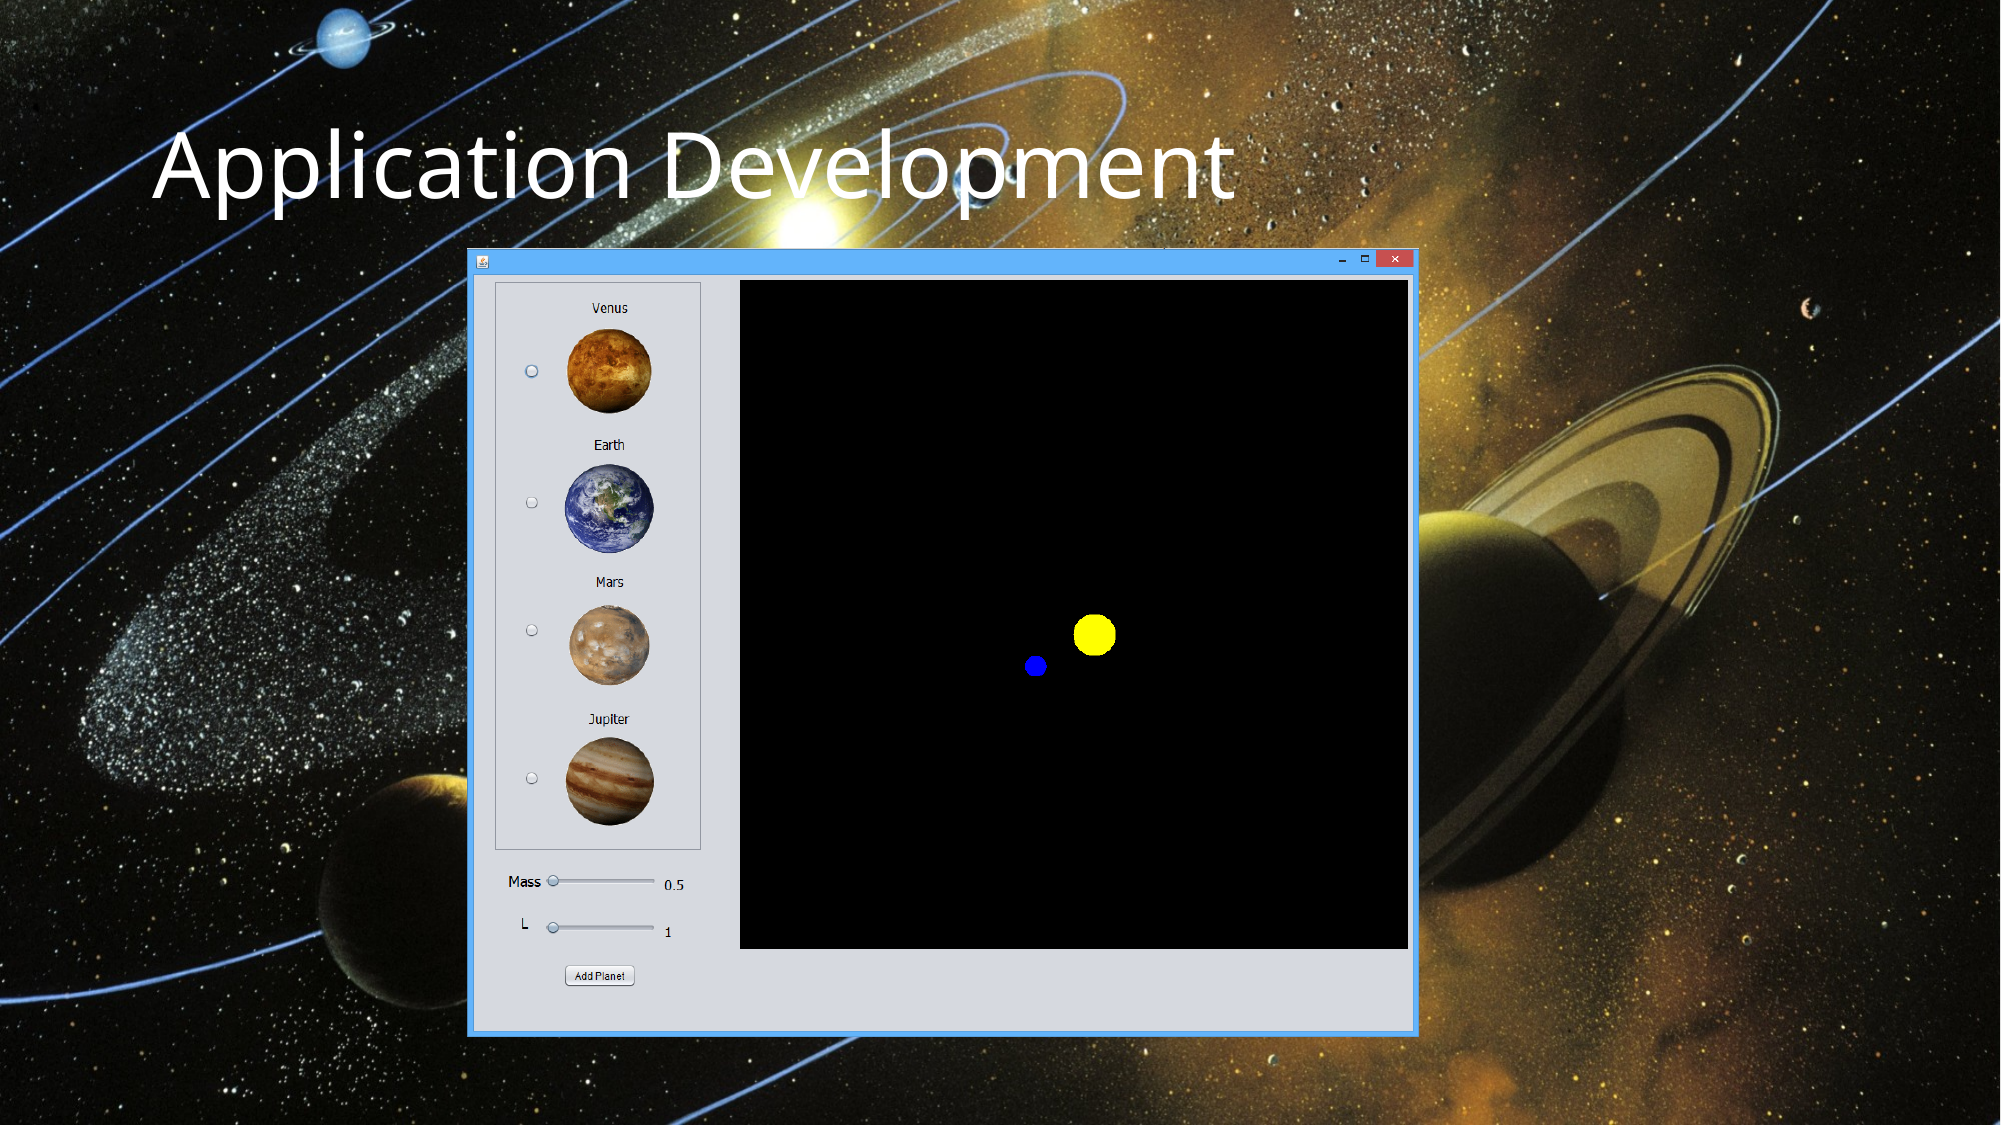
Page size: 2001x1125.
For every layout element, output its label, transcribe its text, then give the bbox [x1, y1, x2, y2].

picture [0, 0, 2001, 1125]
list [467, 248, 1419, 1037]
title Application Development [137, 59, 1863, 278]
